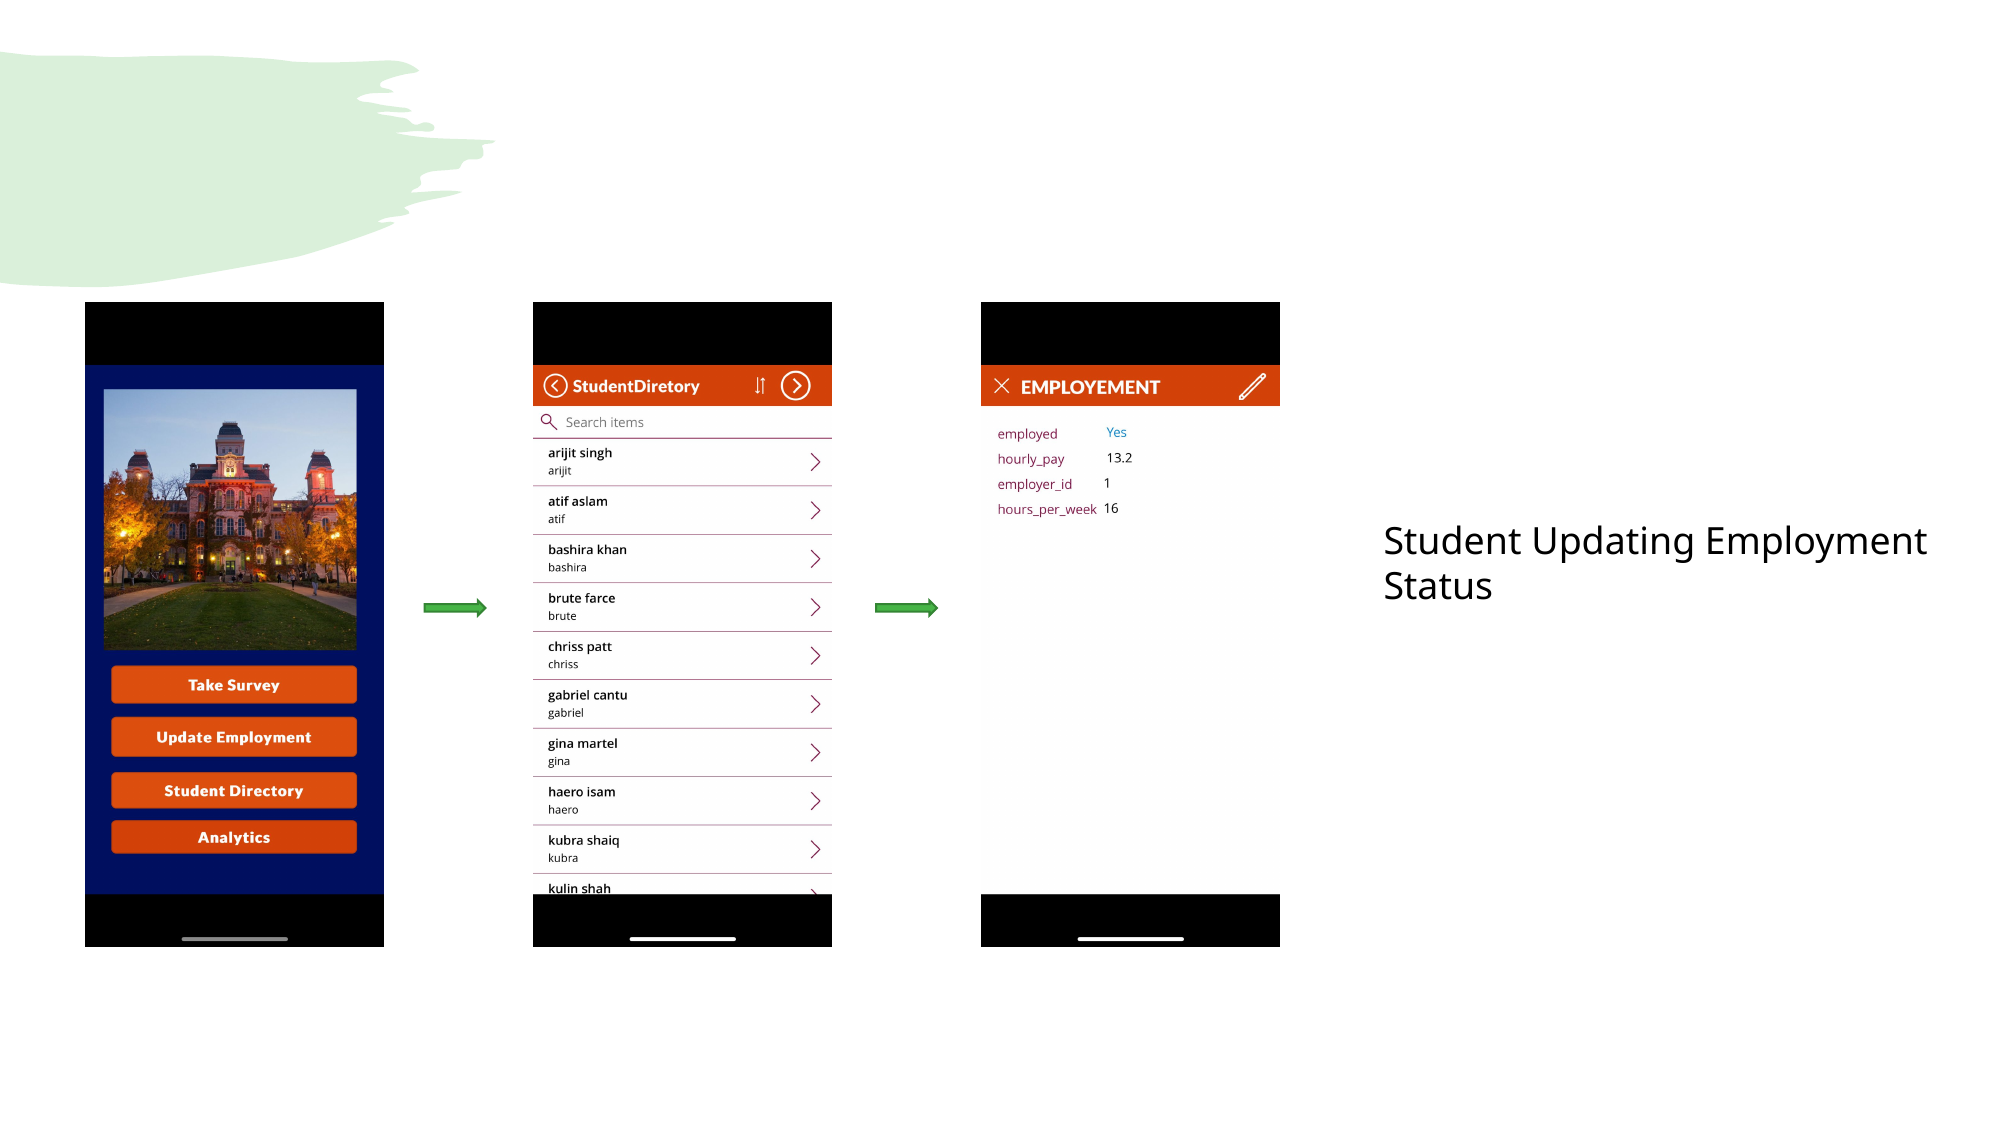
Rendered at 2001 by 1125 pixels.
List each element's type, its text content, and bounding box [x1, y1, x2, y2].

picture [981, 302, 1280, 947]
text_box [423, 597, 487, 618]
picture [533, 302, 832, 947]
text_box Student Updating Employment Status [1368, 509, 1953, 615]
text_box [875, 597, 939, 618]
picture [85, 302, 384, 947]
